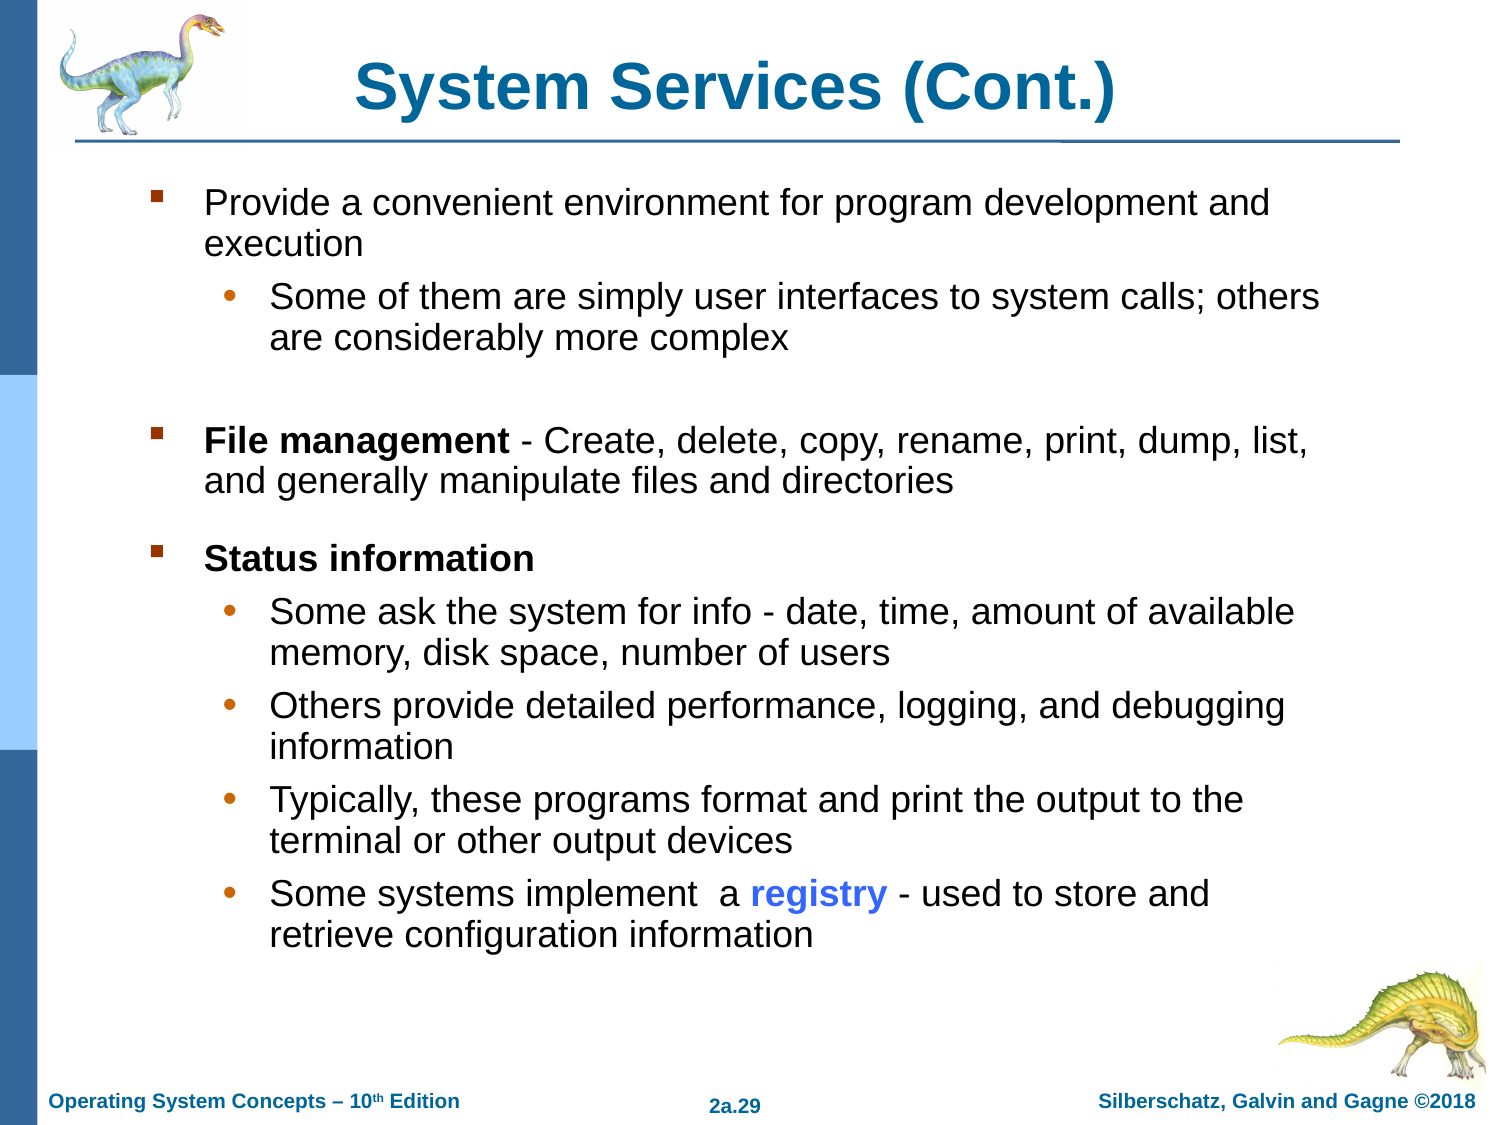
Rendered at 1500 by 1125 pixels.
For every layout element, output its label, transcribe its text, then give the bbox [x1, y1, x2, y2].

picture [46, 0, 243, 149]
picture [1275, 959, 1486, 1090]
list Provide a convenient environment for program development and execution Some of them are simply user interfaces to system calls; others are considerably more complex File management - Create, delete, copy, rename, print, dump, list, and generally manipulate files and directories Status information Some ask the system for info - date, time, amount of available memory, disk space, number of users Others provide detailed performance, logging, and debugging information Typically, these programs format and print the output to the terminal or other output devices Some systems implement a registry - used to store and retrieve configuration information [132, 176, 1340, 1001]
title System Services (Cont.) [75, 35, 1398, 131]
